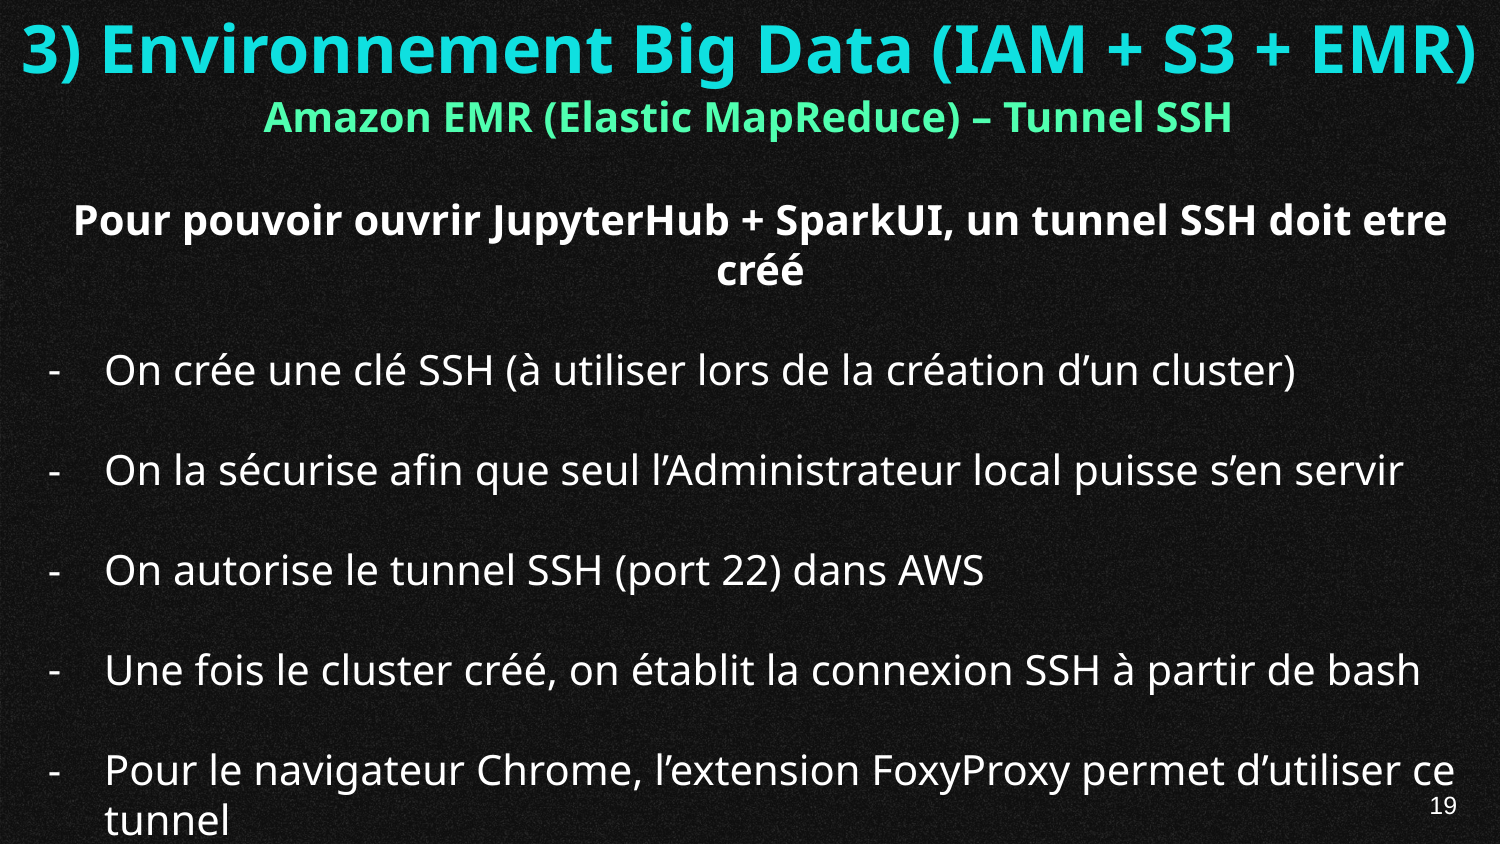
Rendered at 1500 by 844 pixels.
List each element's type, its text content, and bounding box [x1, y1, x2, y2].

text_box 3) Environnement Big Data (IAM + S3 + EMR) [0, 0, 1500, 113]
text_box Amazon EMR (Elastic MapReduce) – Tunnel SSH [0, 75, 1499, 154]
text_box Pour pouvoir ouvrir JupyterHub + SparkUI, un tunnel SSH doit etre créé On crée une clé SSH (à utiliser lors de la création d’un cluster) On la sécurise afin que seul l’Administrateur local puisse s’en servir On autorise le tunnel SSH (port 22) dans AWS Une fois le cluster créé, on établit la connexion SSH à partir de bash Pour le navigateur Chrome, l’extension FoxyProxy permet d’utiliser ce tunnel [32, 178, 1489, 793]
